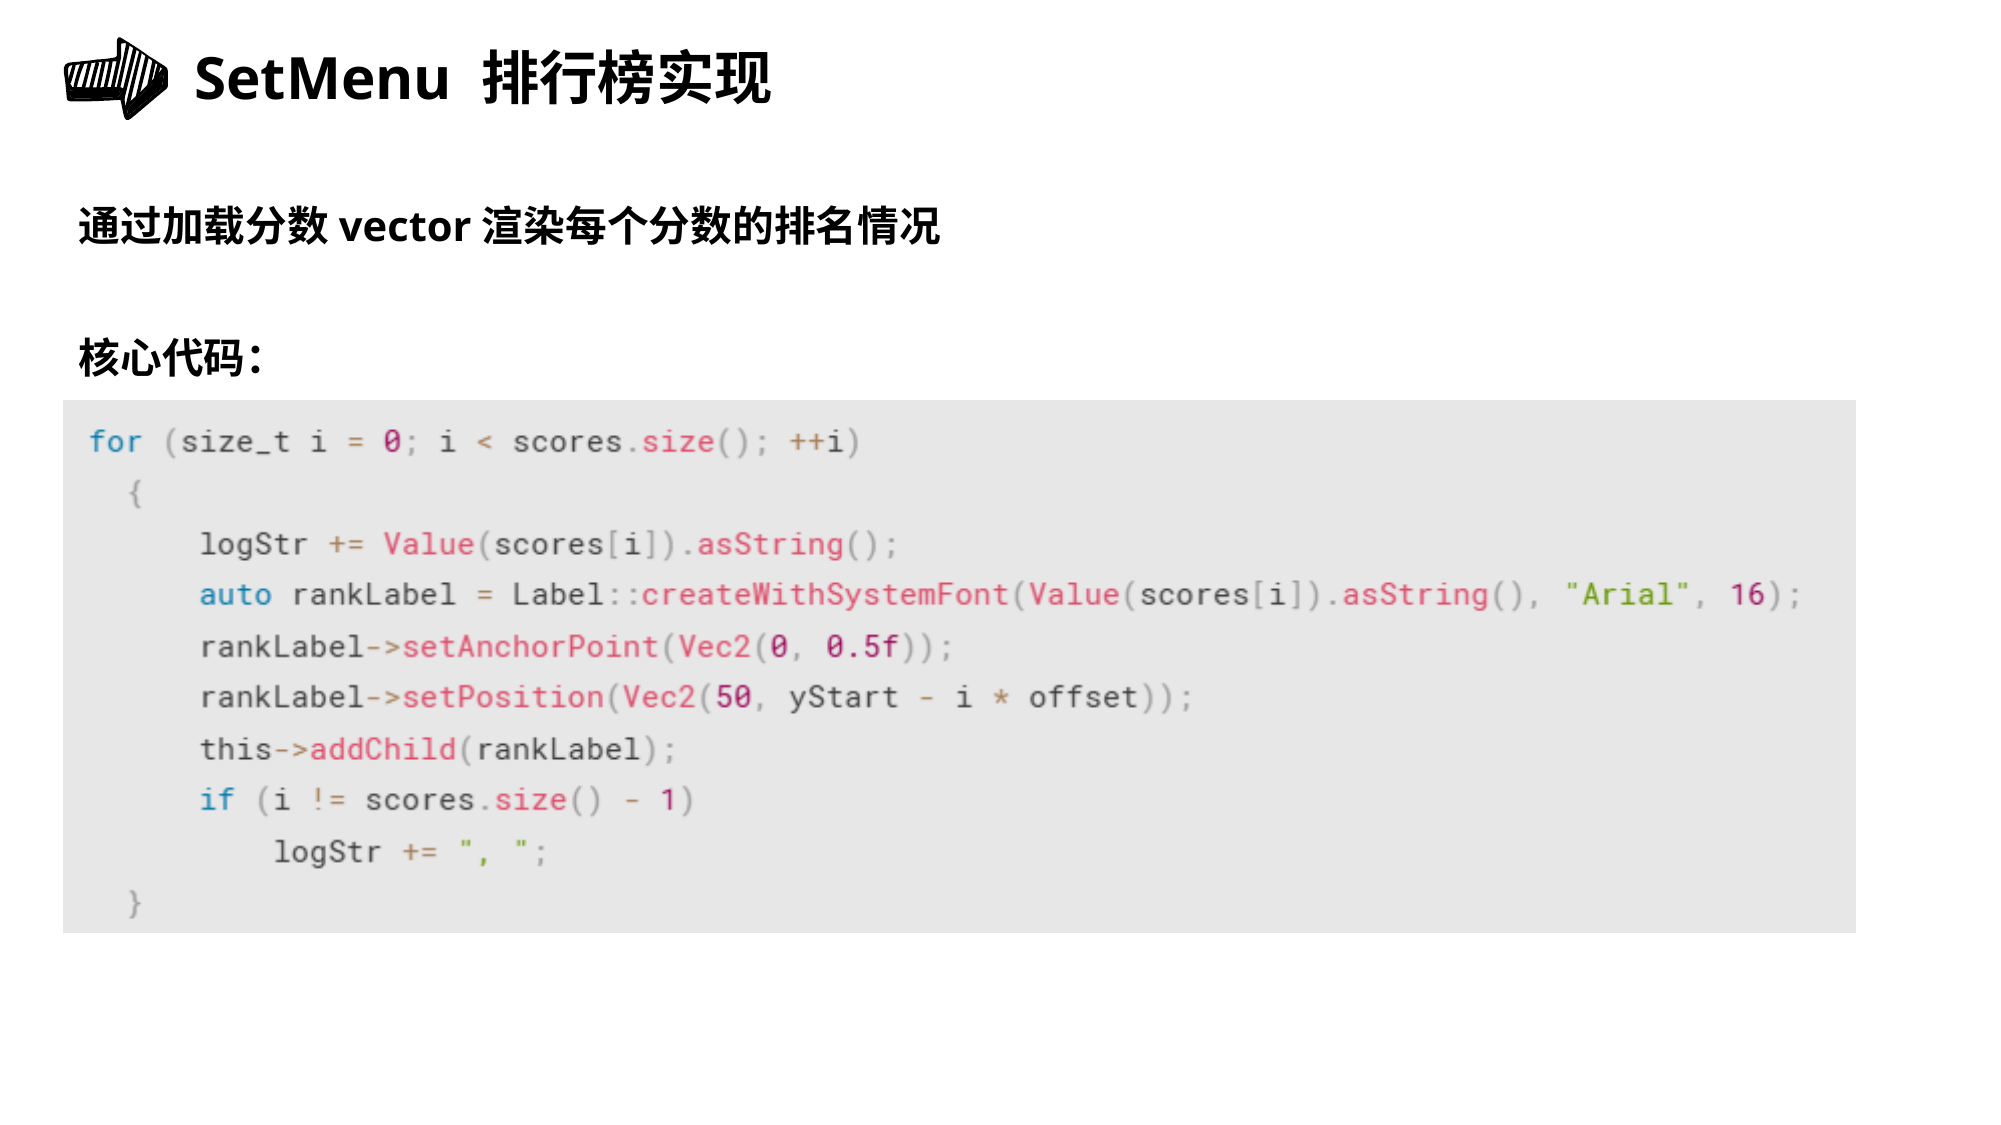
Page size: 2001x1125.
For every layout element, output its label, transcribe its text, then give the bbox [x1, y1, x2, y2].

picture [63, 400, 1856, 933]
picture [63, 36, 168, 120]
text_box 核心代码： [63, 324, 1065, 389]
text_box SetMenu 排行榜实现 [179, 34, 788, 119]
text_box 通过加载分数vector渲染每个分数的排名情况 [63, 192, 1065, 258]
